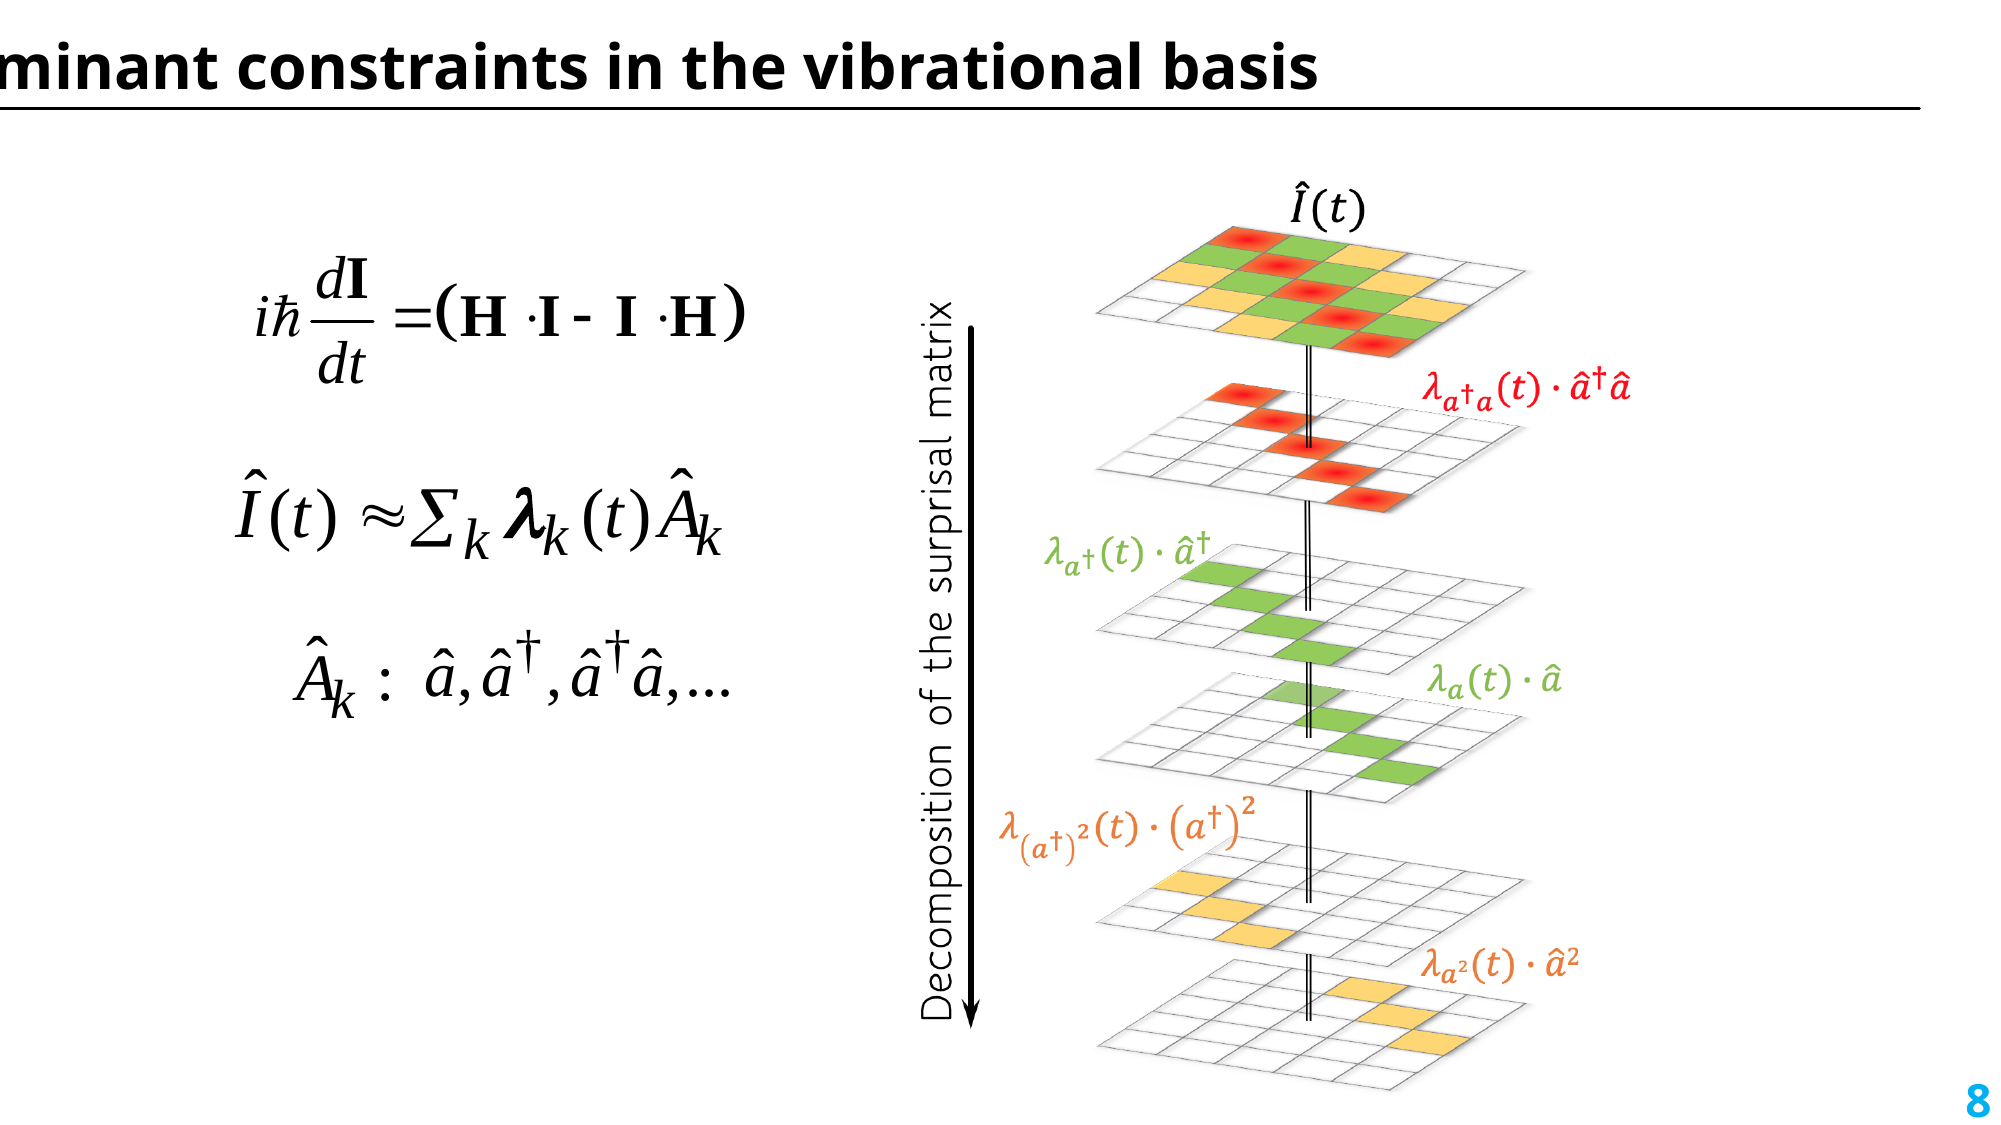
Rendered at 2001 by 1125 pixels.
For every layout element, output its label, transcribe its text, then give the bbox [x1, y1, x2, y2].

text_box 8 [1950, 1064, 2000, 1125]
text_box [246, 240, 752, 398]
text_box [222, 455, 745, 573]
text_box Dominant constraints in the vibrational basis [0, 19, 1336, 107]
picture [909, 175, 1639, 1100]
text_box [414, 610, 742, 723]
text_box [280, 623, 403, 735]
